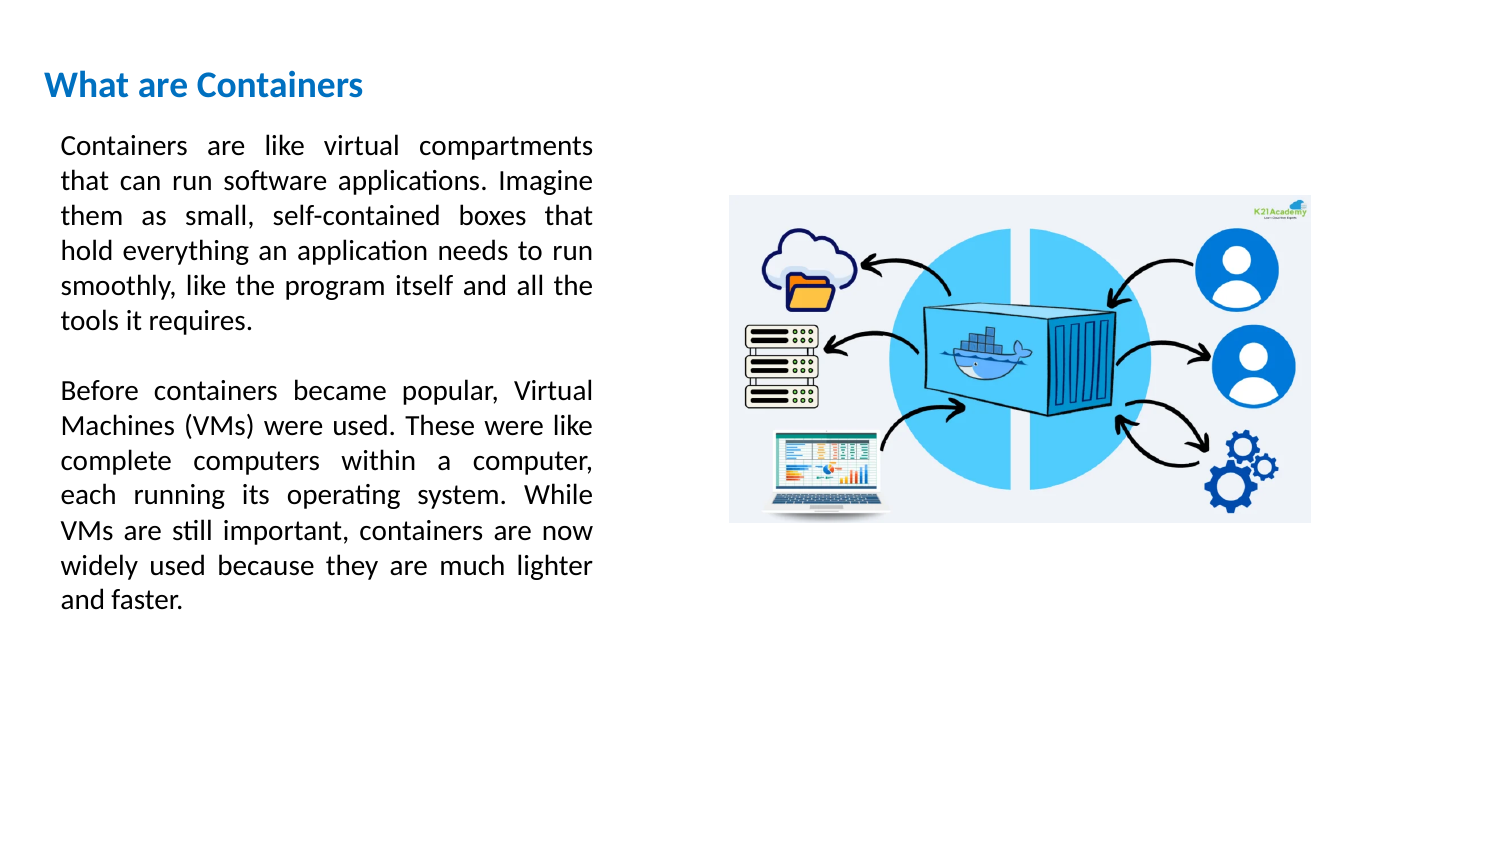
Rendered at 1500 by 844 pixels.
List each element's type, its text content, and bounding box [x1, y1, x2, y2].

text_box What are Containers [29, 52, 590, 113]
text_box Containers are like virtual compartments that can run software applications. Imagine them as small, self-contained boxes that hold everything an application needs to run smoothly, like the program itself and all the tools it requires. Before containers became popular, Virtual Machines (VMs) were used. These were like complete computers within a computer, each running its operating system. While VMs are still important, containers are now widely used because they are much lighter and faster. [45, 118, 609, 624]
picture [729, 195, 1311, 523]
